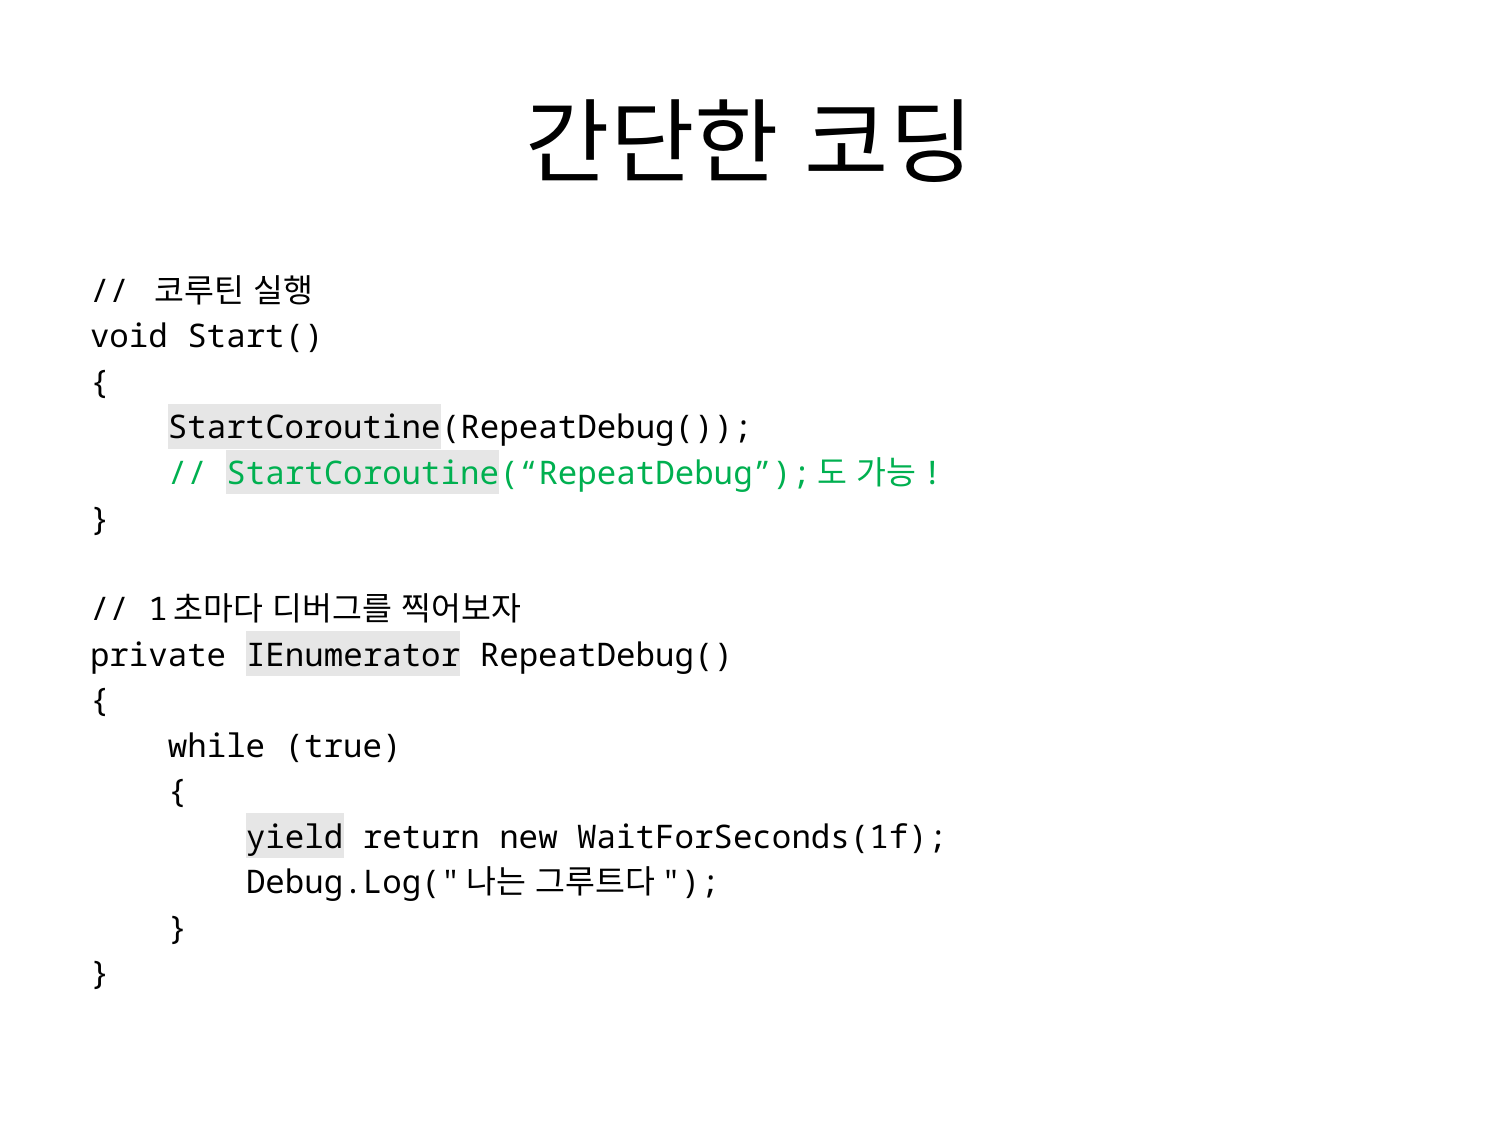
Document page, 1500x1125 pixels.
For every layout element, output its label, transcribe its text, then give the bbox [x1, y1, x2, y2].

title 간단한 코딩 [75, 45, 1425, 233]
list // 코루틴 실행 void Start() { StartCoroutine(RepeatDebug()); // StartCoroutine(“RepeatDebug”);도 가능! } // 1초마다 디버그를 찍어보자 private IEnumerator RepeatDebug() { while (true) { yield return new WaitForSeconds(1f); Debug.Log("나는 그루트다"); } } [75, 262, 1425, 1005]
